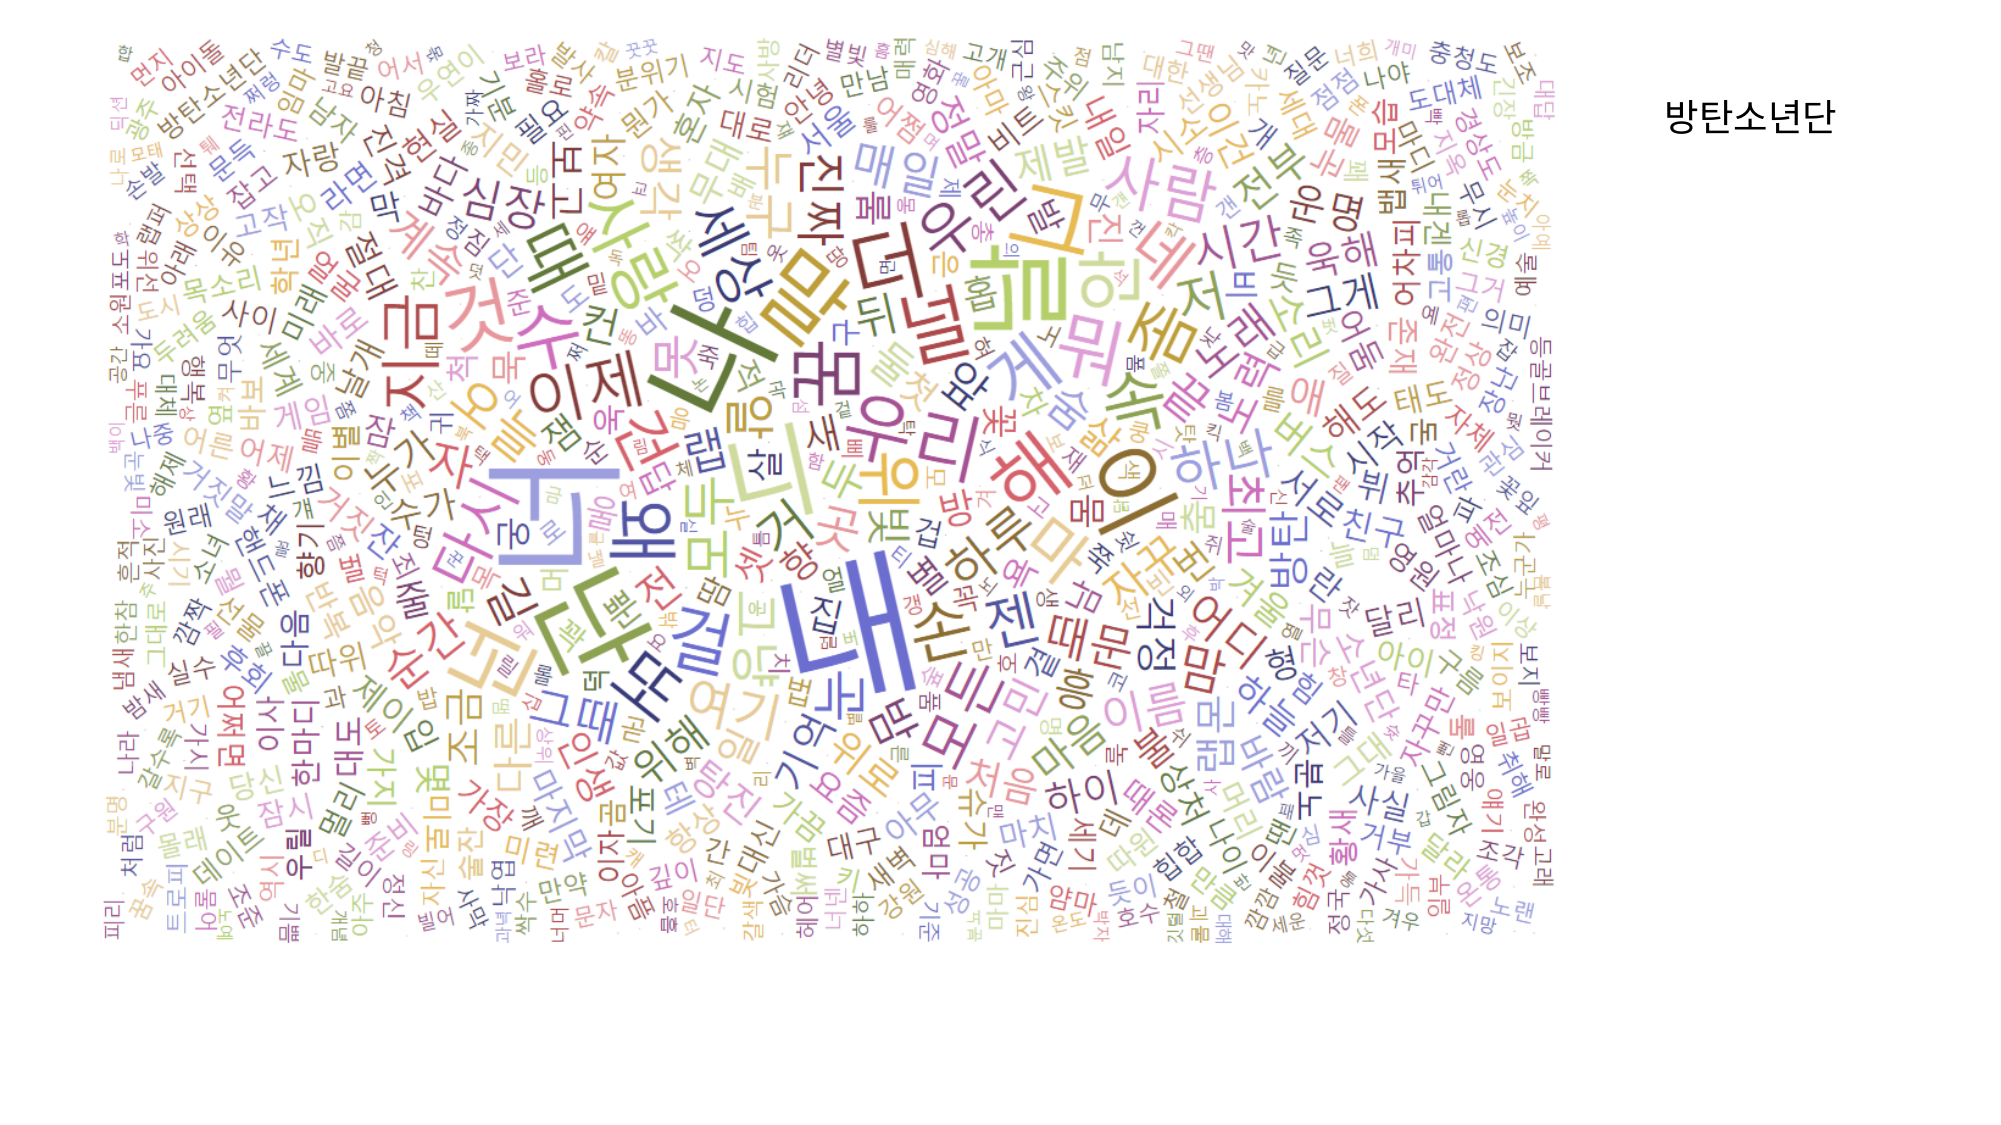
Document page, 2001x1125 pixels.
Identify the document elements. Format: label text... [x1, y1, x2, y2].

picture [90, 21, 1575, 946]
text_box 방탄소년단 [1650, 86, 1883, 147]
